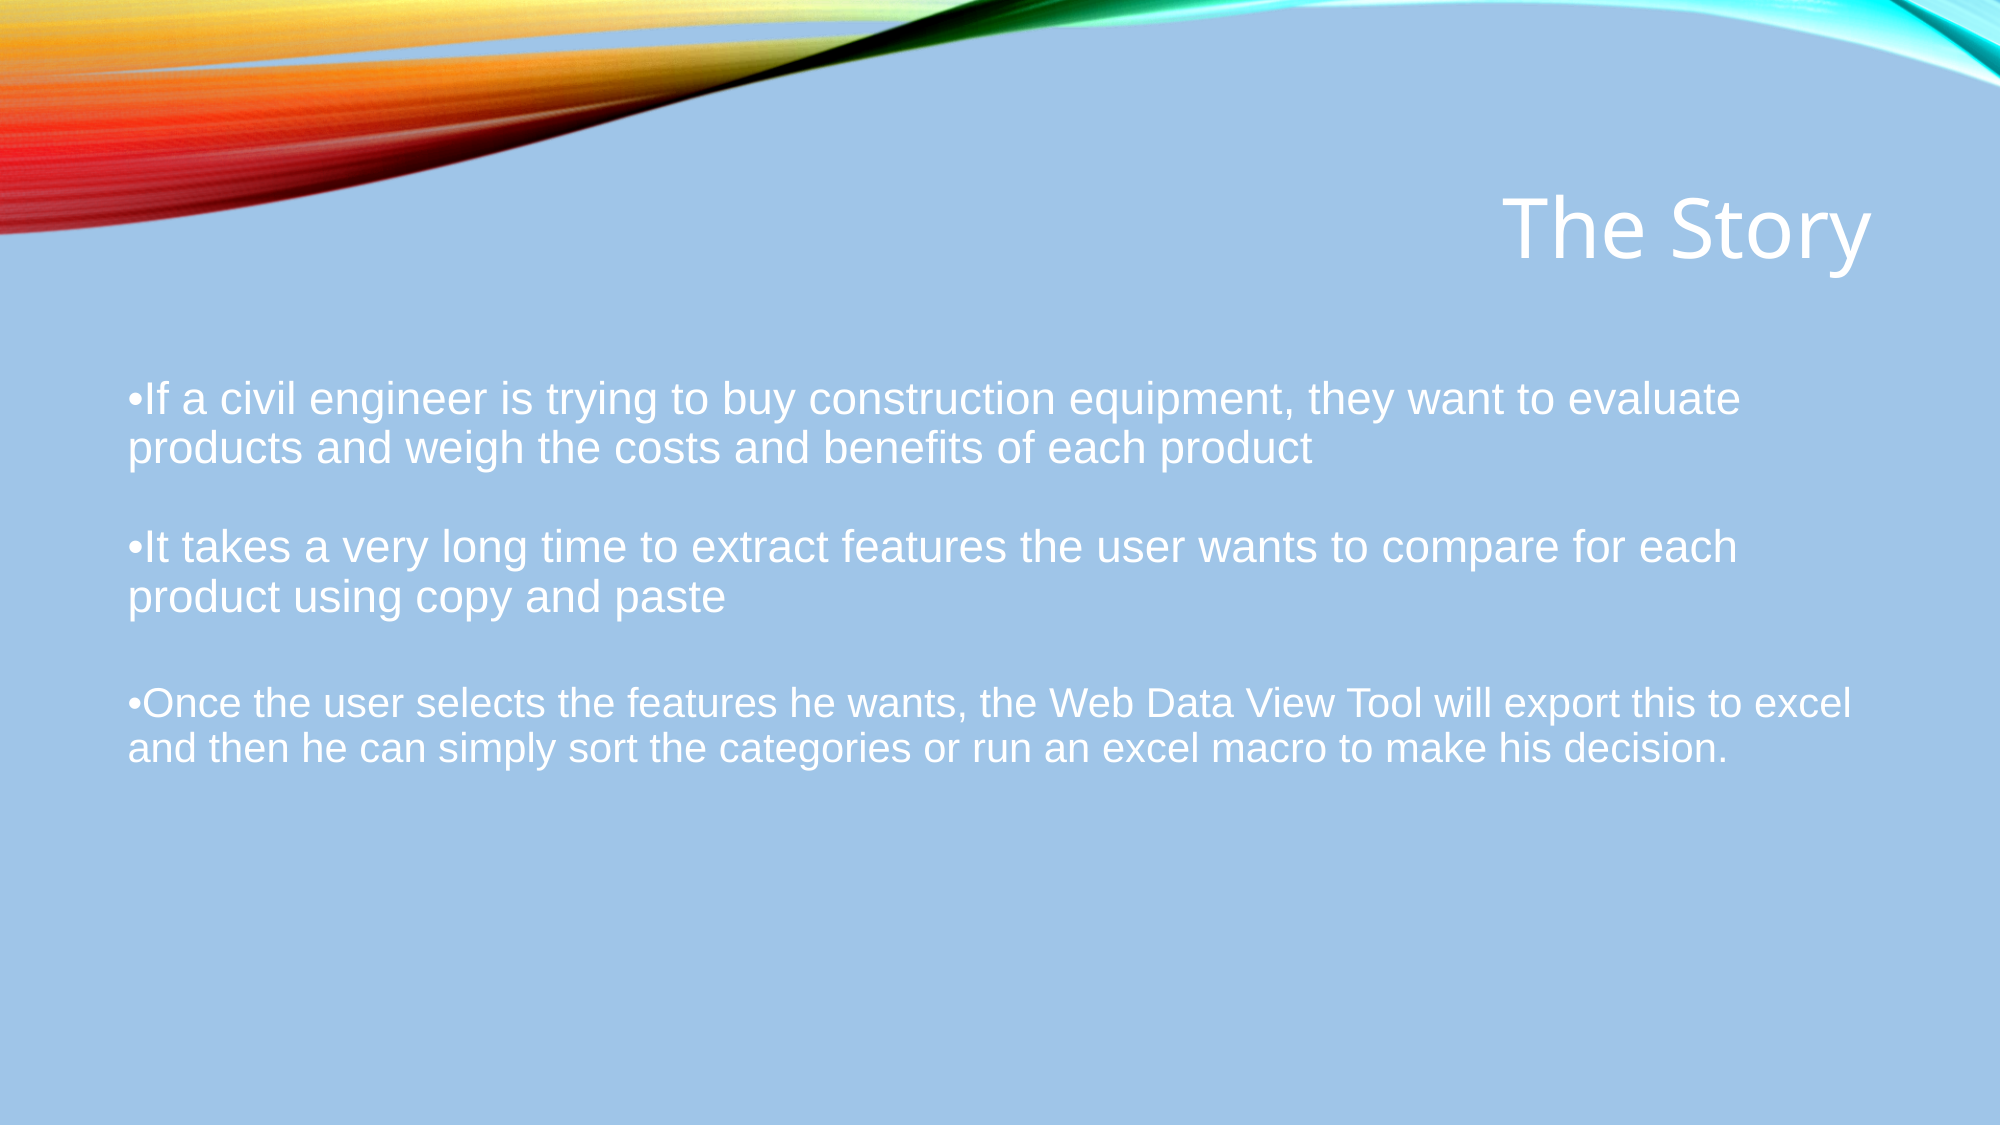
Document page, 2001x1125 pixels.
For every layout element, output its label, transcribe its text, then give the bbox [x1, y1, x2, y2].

title The Story [474, 125, 1888, 338]
picture [0, 0, 2000, 237]
list •If a civil engineer is trying to buy construction equipment, they want to evaluate products and weigh the costs and benefits of each product •It takes a very long time to extract features the user wants to compare for each product using copy and paste •Once the user selects the features he wants, the Web Data View Tool will export this to excel and then he can simply sort the categories or run an excel macro to make his decision. [112, 360, 1888, 1021]
